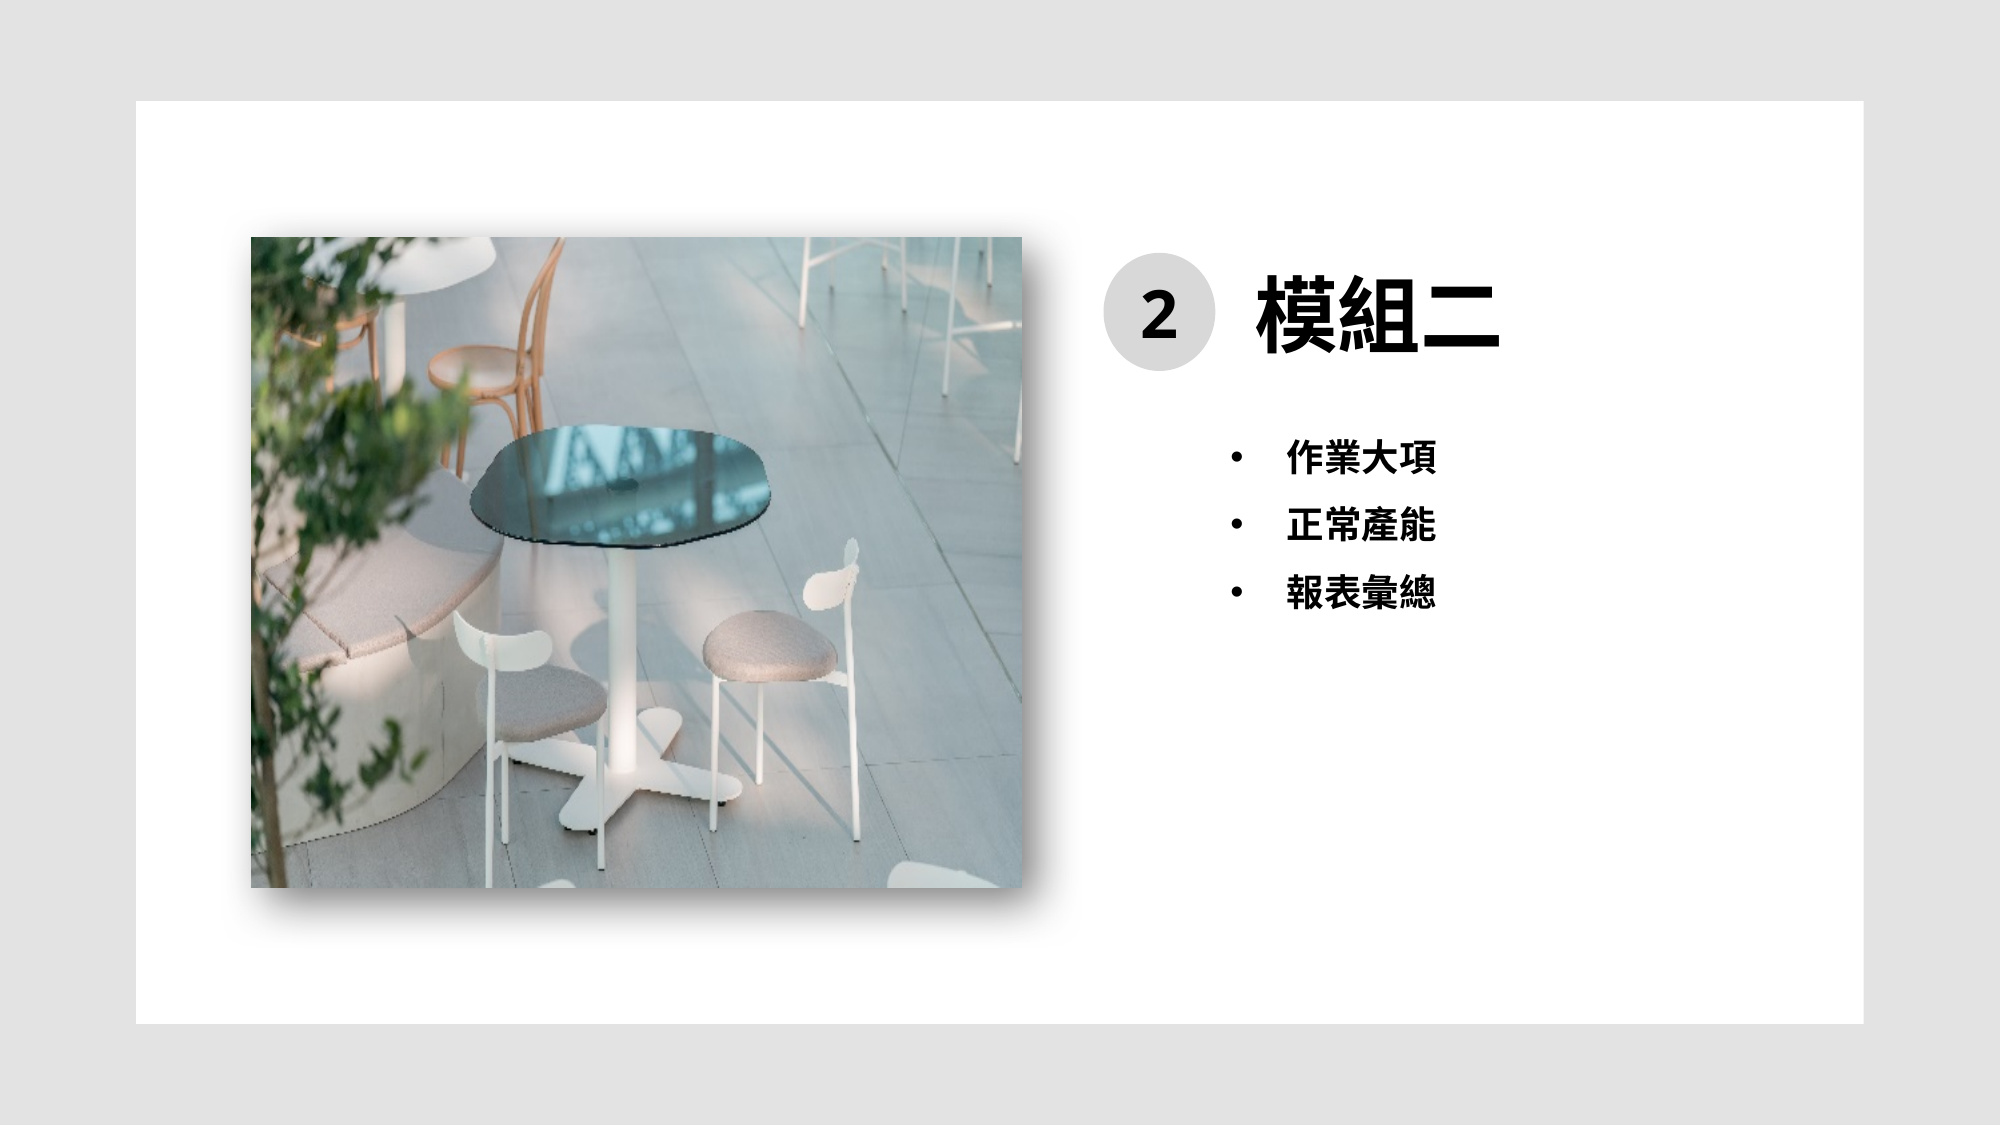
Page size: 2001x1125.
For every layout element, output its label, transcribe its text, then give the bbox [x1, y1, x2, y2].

text_box 作業大項 正常產能 報表彙總 [1215, 403, 1454, 622]
text_box 2 [1103, 252, 1216, 371]
text_box 模組二 [1239, 255, 1840, 371]
table_cell 南美春室 (春池玻璃) [248, 241, 1048, 914]
text_box [136, 101, 1864, 1024]
table_header N/A [242, 228, 1061, 927]
table_header 改善後作業時間 [277, 257, 1038, 904]
picture [251, 237, 1022, 888]
